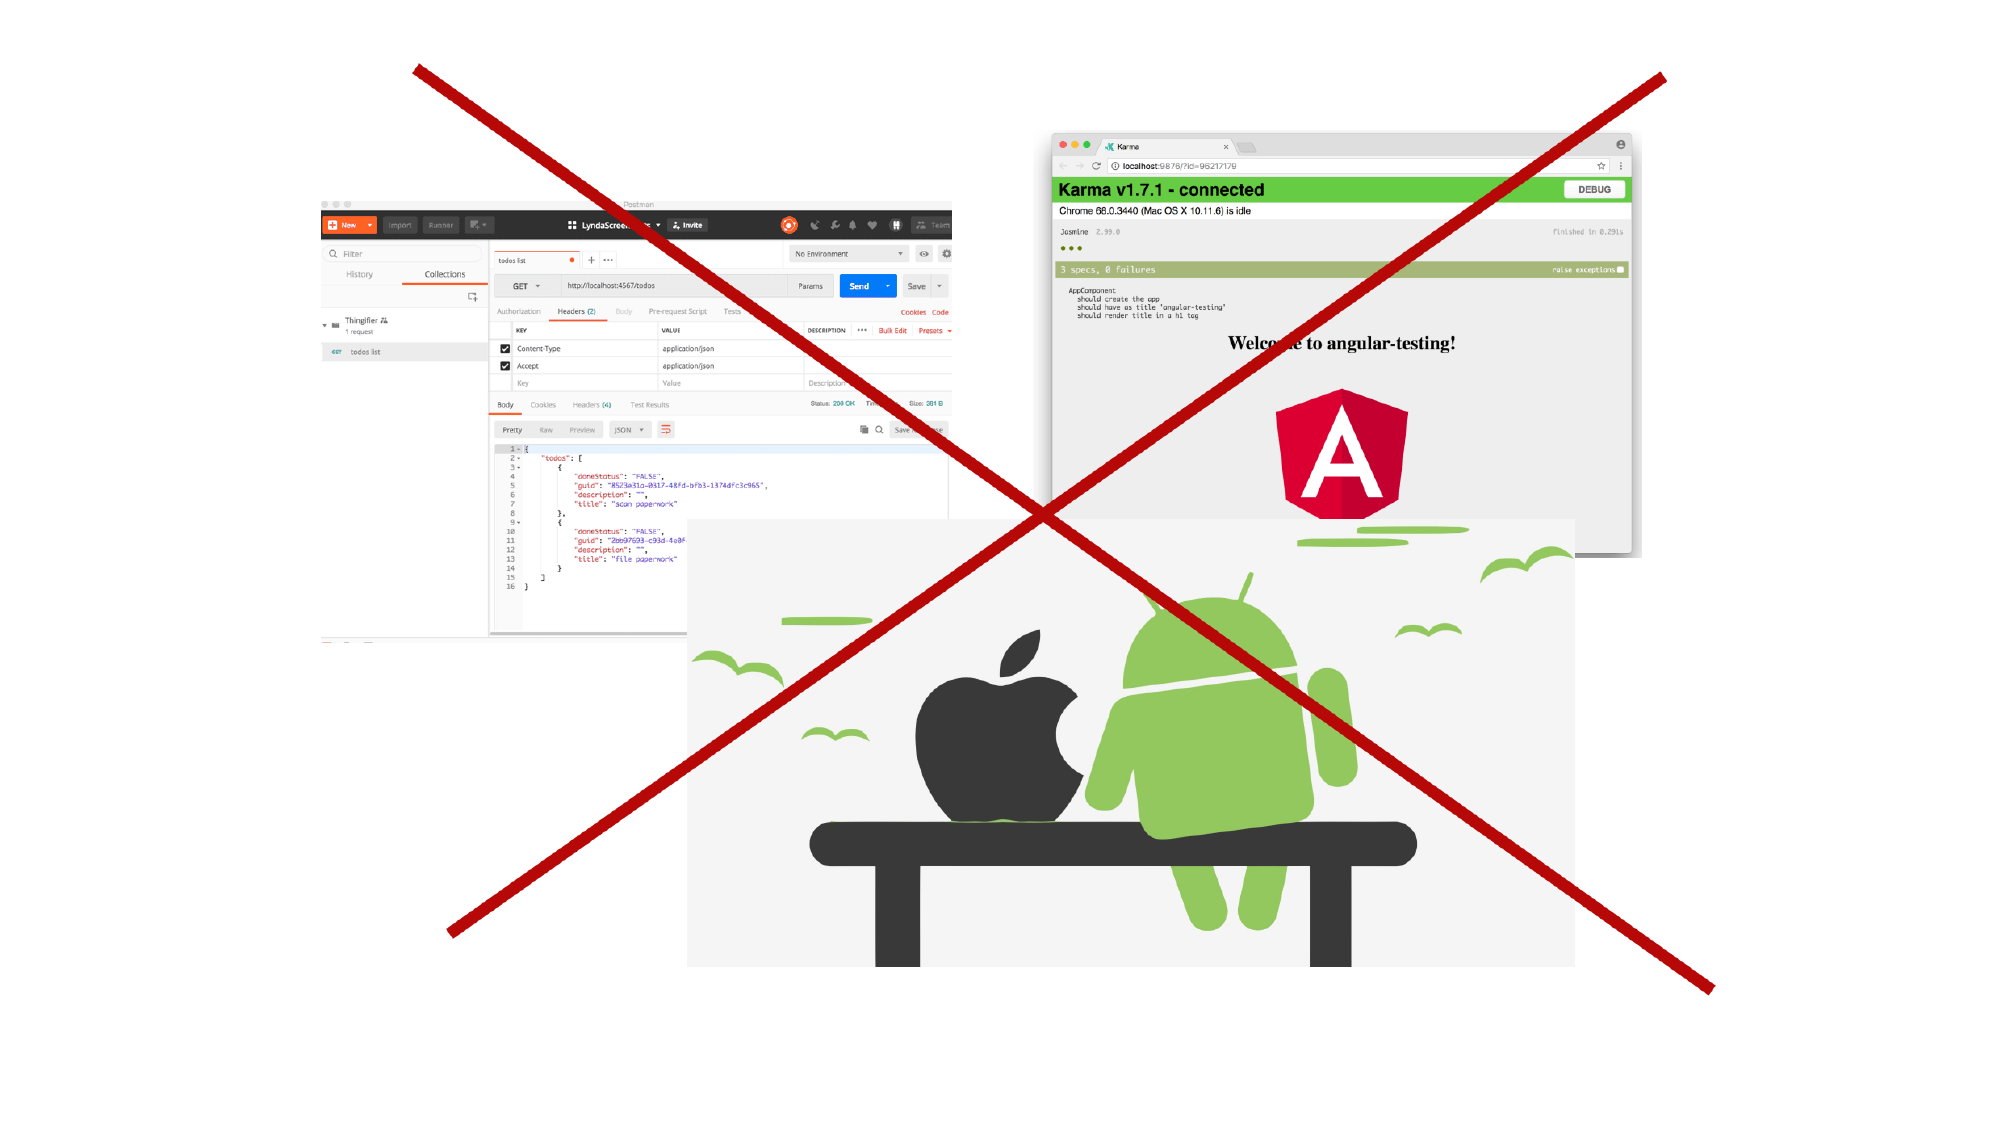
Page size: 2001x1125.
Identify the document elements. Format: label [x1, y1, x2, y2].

picture [247, 21, 1792, 1071]
